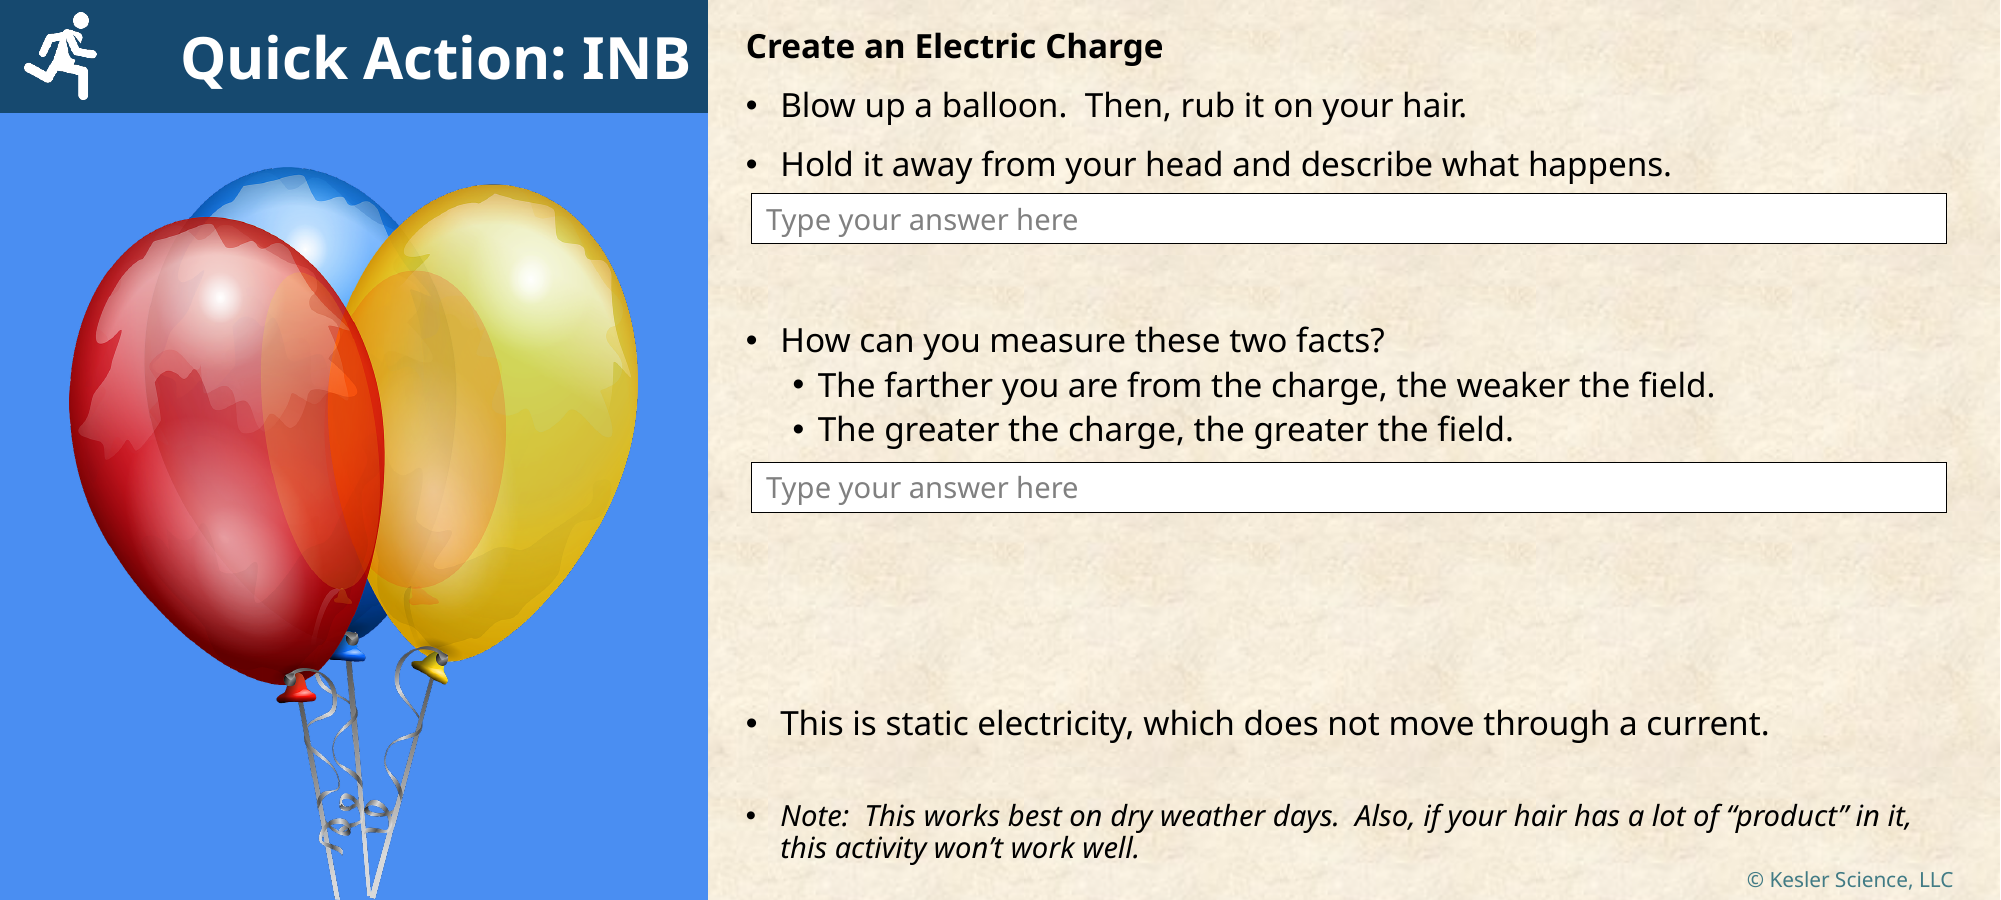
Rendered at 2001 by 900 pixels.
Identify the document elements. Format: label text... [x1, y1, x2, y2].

text_box Type your answer here [751, 193, 1947, 244]
picture [16, 12, 104, 100]
text_box Type your answer here [751, 462, 1947, 513]
picture [69, 167, 638, 900]
